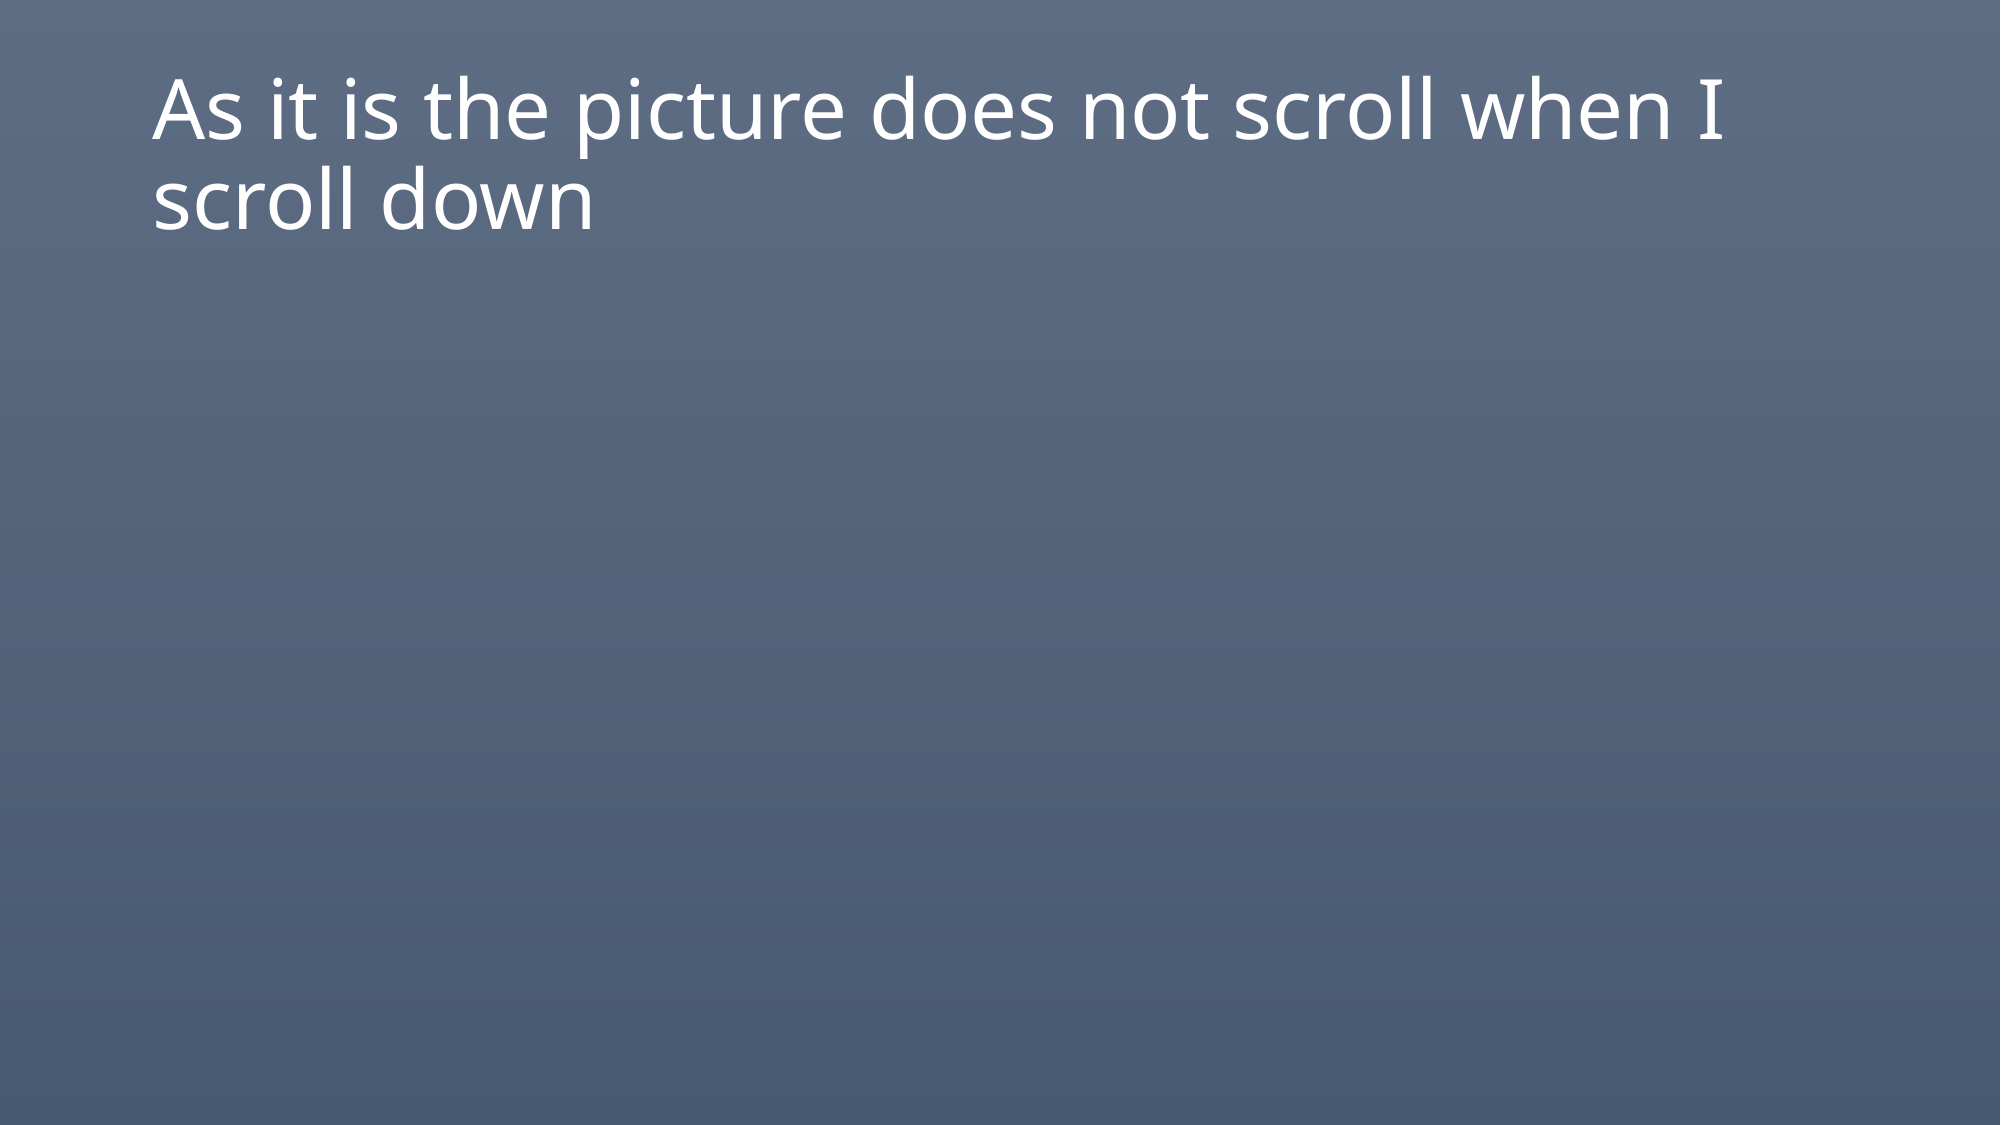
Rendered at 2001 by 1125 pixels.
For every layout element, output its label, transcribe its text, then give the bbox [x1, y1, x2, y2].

title As it is the picture does not scroll when I scroll down [137, 59, 1863, 256]
